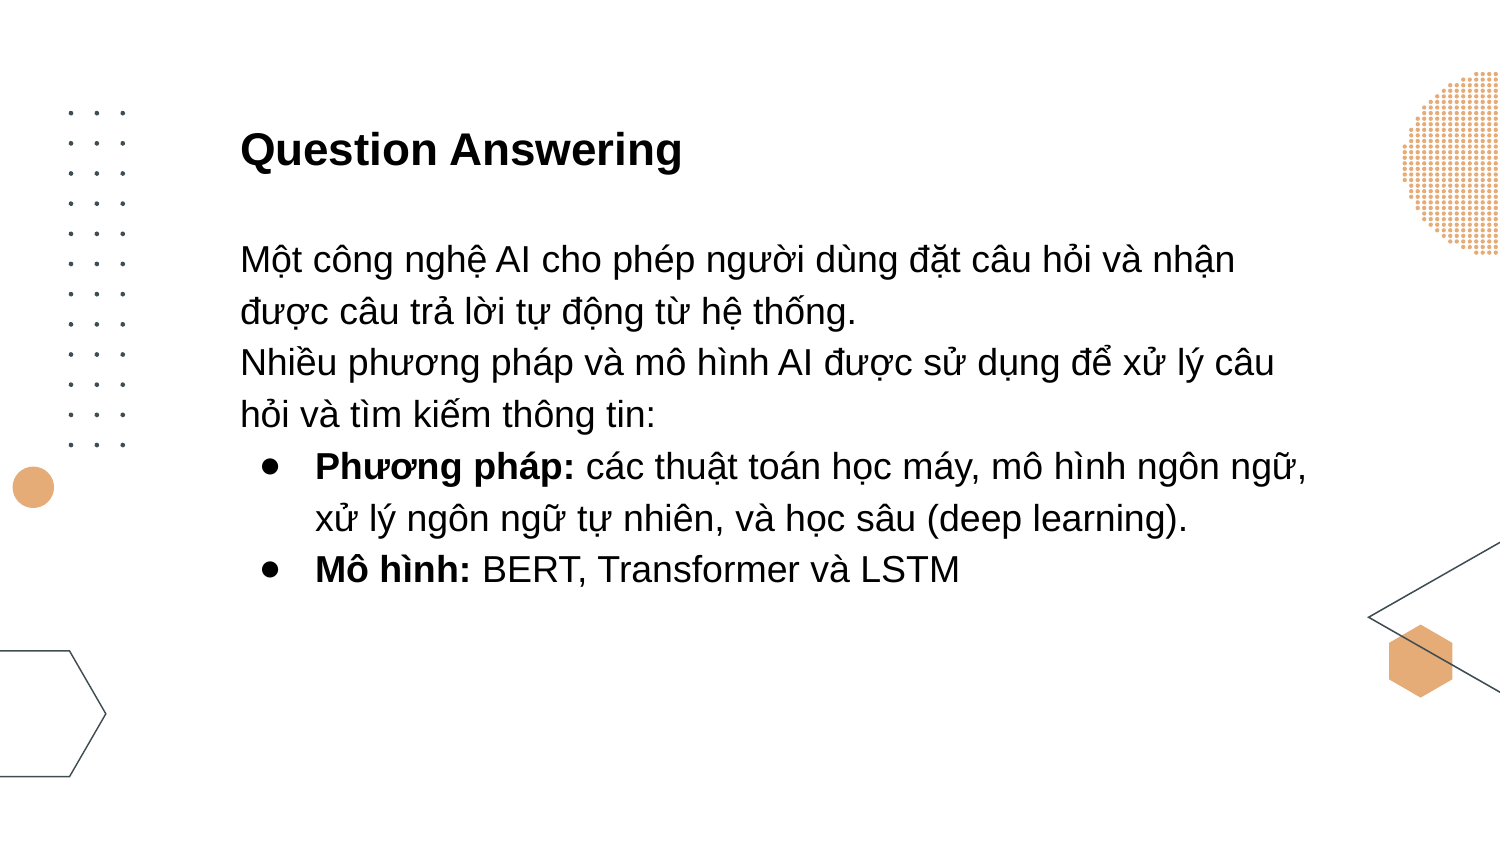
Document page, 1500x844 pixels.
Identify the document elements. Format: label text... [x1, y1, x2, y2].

text_box Một công nghệ AI cho phép người dùng đặt câu hỏi và nhận được câu trả lời tự động từ hệ thống. Nhiều phương pháp và mô hình AI được sử dụng để xử lý câu hỏi và tìm kiếm thông tin: Phương pháp: các thuật toán học máy, mô hình ngôn ngữ, xử lý ngôn ngữ tự nhiên, và học sâu (deep learning). Mô hình: BERT, Transformer và LSTM [225, 213, 1339, 606]
title Question Answering [225, 104, 851, 197]
